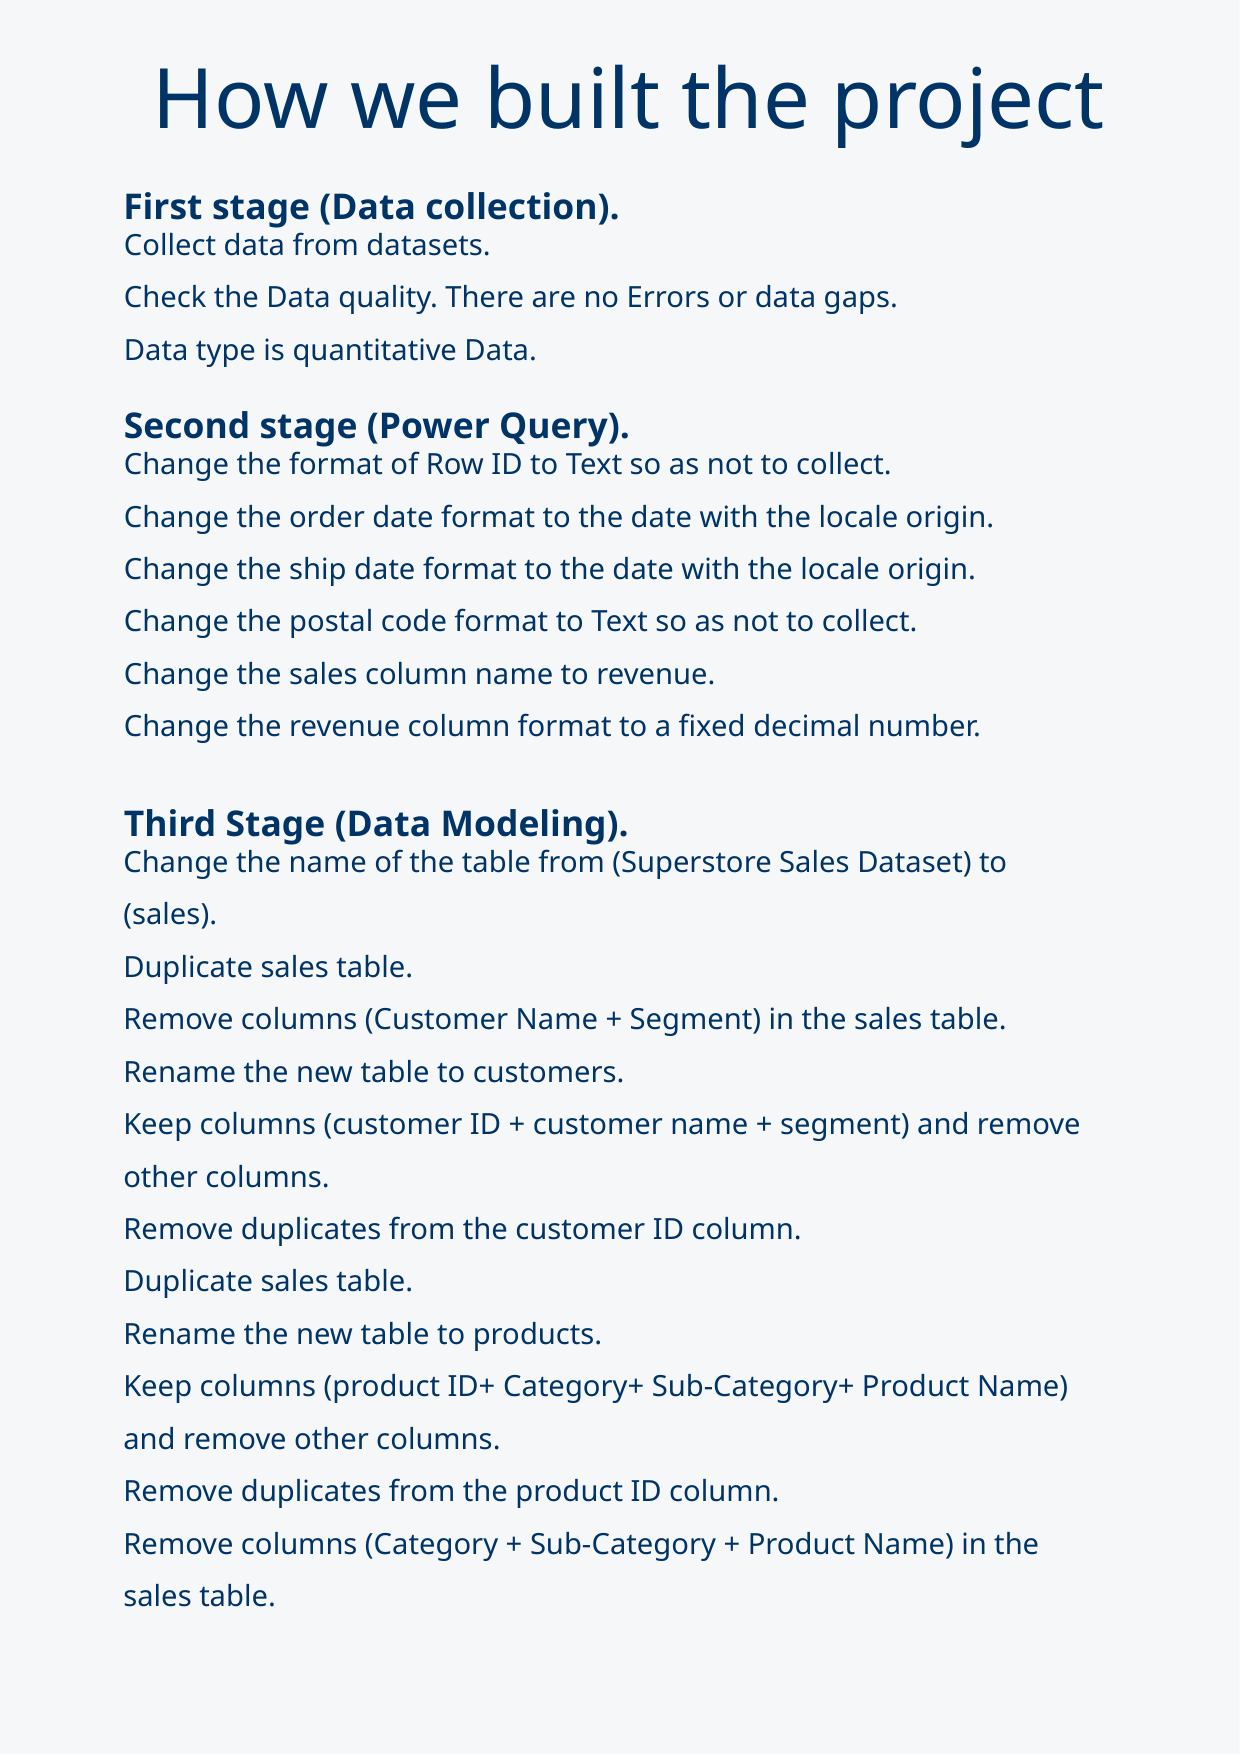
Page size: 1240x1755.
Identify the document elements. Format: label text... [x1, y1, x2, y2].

text_box Second stage (Power Query). [123, 382, 1082, 427]
text_box Third Stage (Data Modeling). [123, 780, 1082, 825]
text_box How we built the project [124, 45, 1134, 146]
text_box Change the format of Row ID to Text so as not to collect. Change the order date format to the date with the locale origin. Change the ship date format to the date with the locale origin. Change the postal code format to Text so as not to collect. Change the sales column name to revenue. Change the revenue column format to a fixed decimal number. [123, 427, 1116, 796]
text_box Collect data from datasets. Check the Data quality. There are no Errors or data gaps. Data type is quantitative Data. [123, 208, 1117, 366]
text_box First stage (Data collection). [123, 163, 1082, 208]
text_box Change the name of the table from (Superstore Sales Dataset) to (sales). Duplicate sales table. Remove columns (Customer Name + Segment) in the sales table. Rename the new table to customers. Keep columns (customer ID + customer name + segment) and remove other columns. Remove duplicates from the customer ID column. Duplicate sales table. Rename the new table to products. Keep columns (product ID+ Category+ Sub-Category+ Product Name) and remove other columns. Remove duplicates from the product ID column. Remove columns (Category + Sub-Category + Product Name) in the sales table. [123, 825, 1082, 1613]
